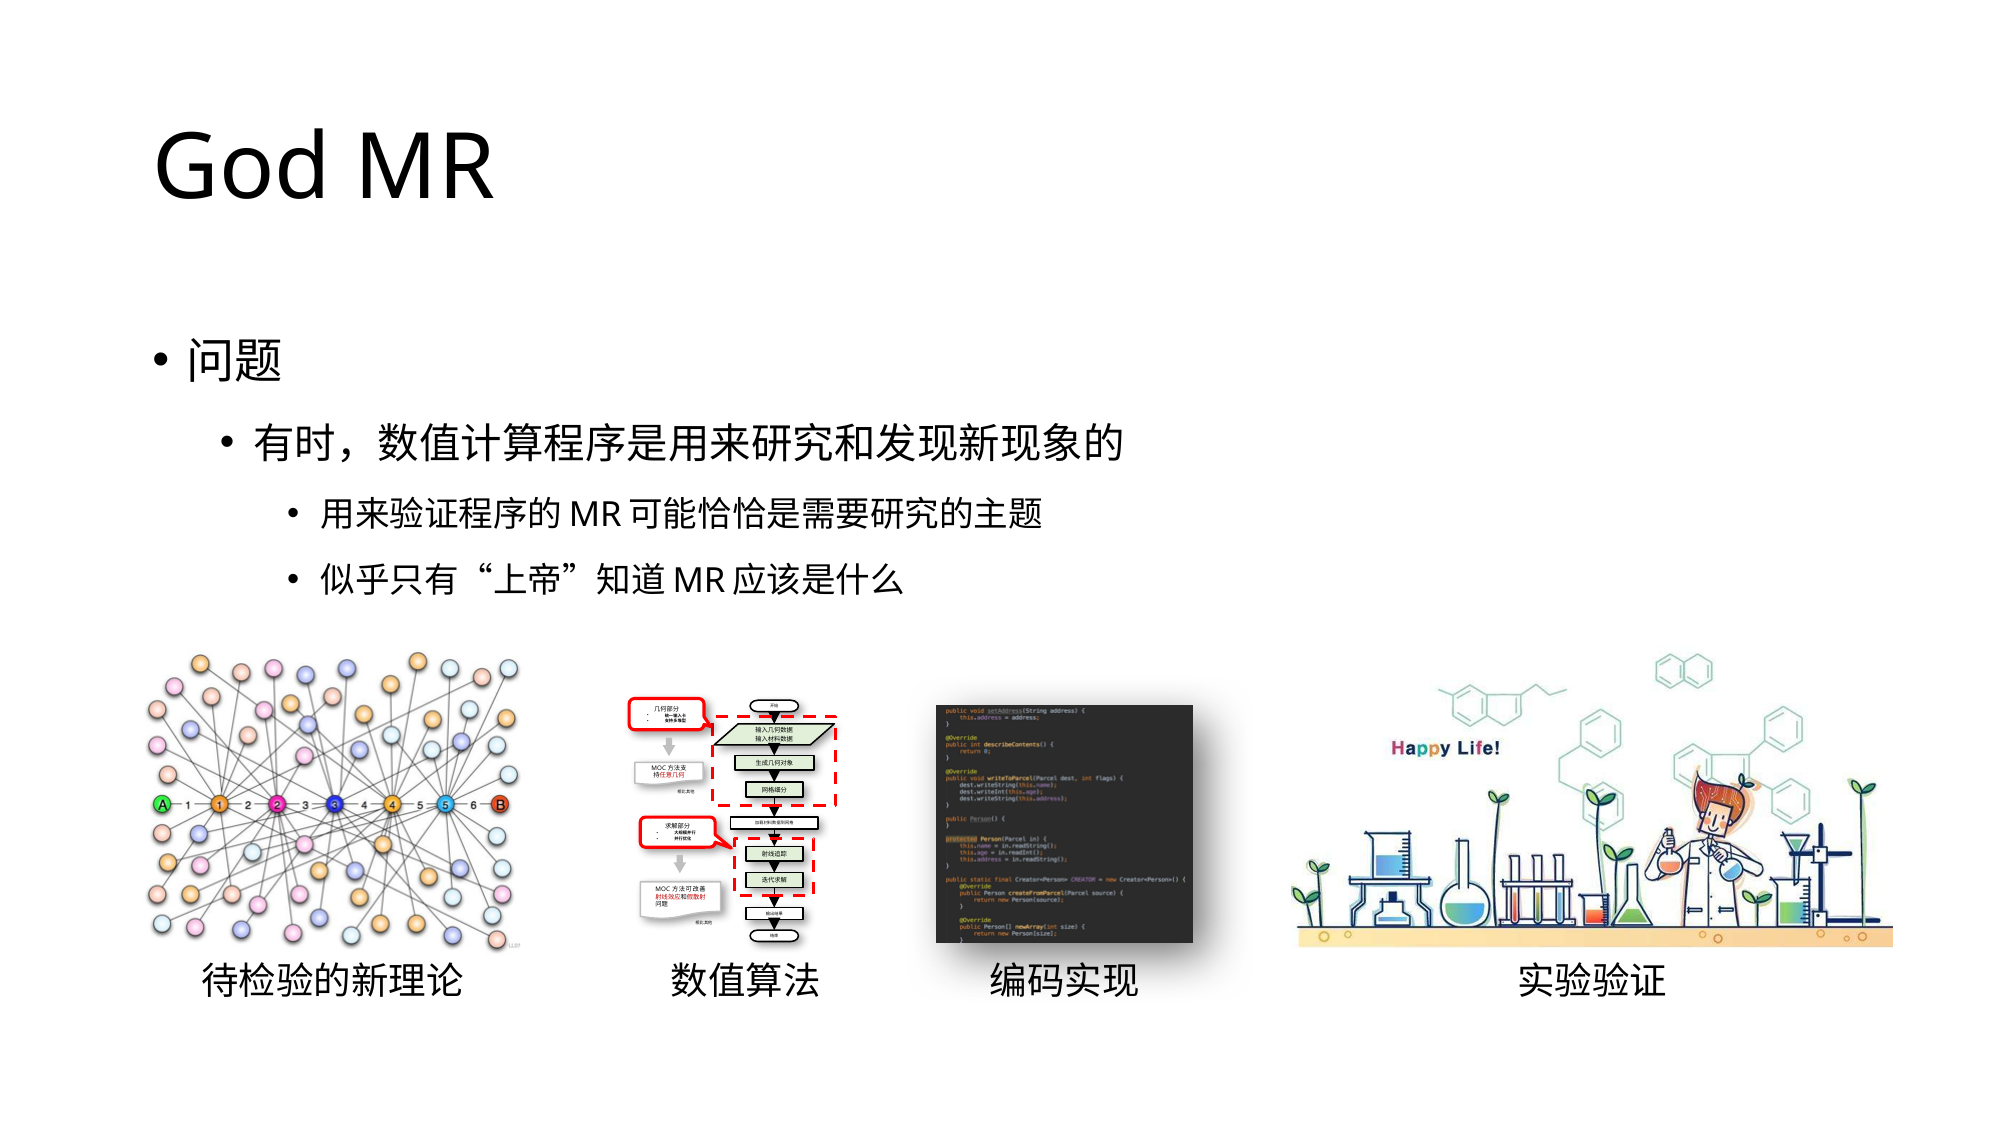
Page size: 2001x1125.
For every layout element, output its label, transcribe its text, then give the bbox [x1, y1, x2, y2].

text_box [137, 641, 528, 1010]
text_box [936, 705, 1193, 1010]
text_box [1291, 633, 1893, 1010]
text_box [609, 698, 883, 1010]
list 问题 有时，数值计算程序是用来研究和发现新现象的 用来验证程序的MR可能恰恰是需要研究的主题 似乎只有“上帝”知道MR应该是什么 [137, 299, 1863, 611]
title God MR [137, 59, 1863, 278]
